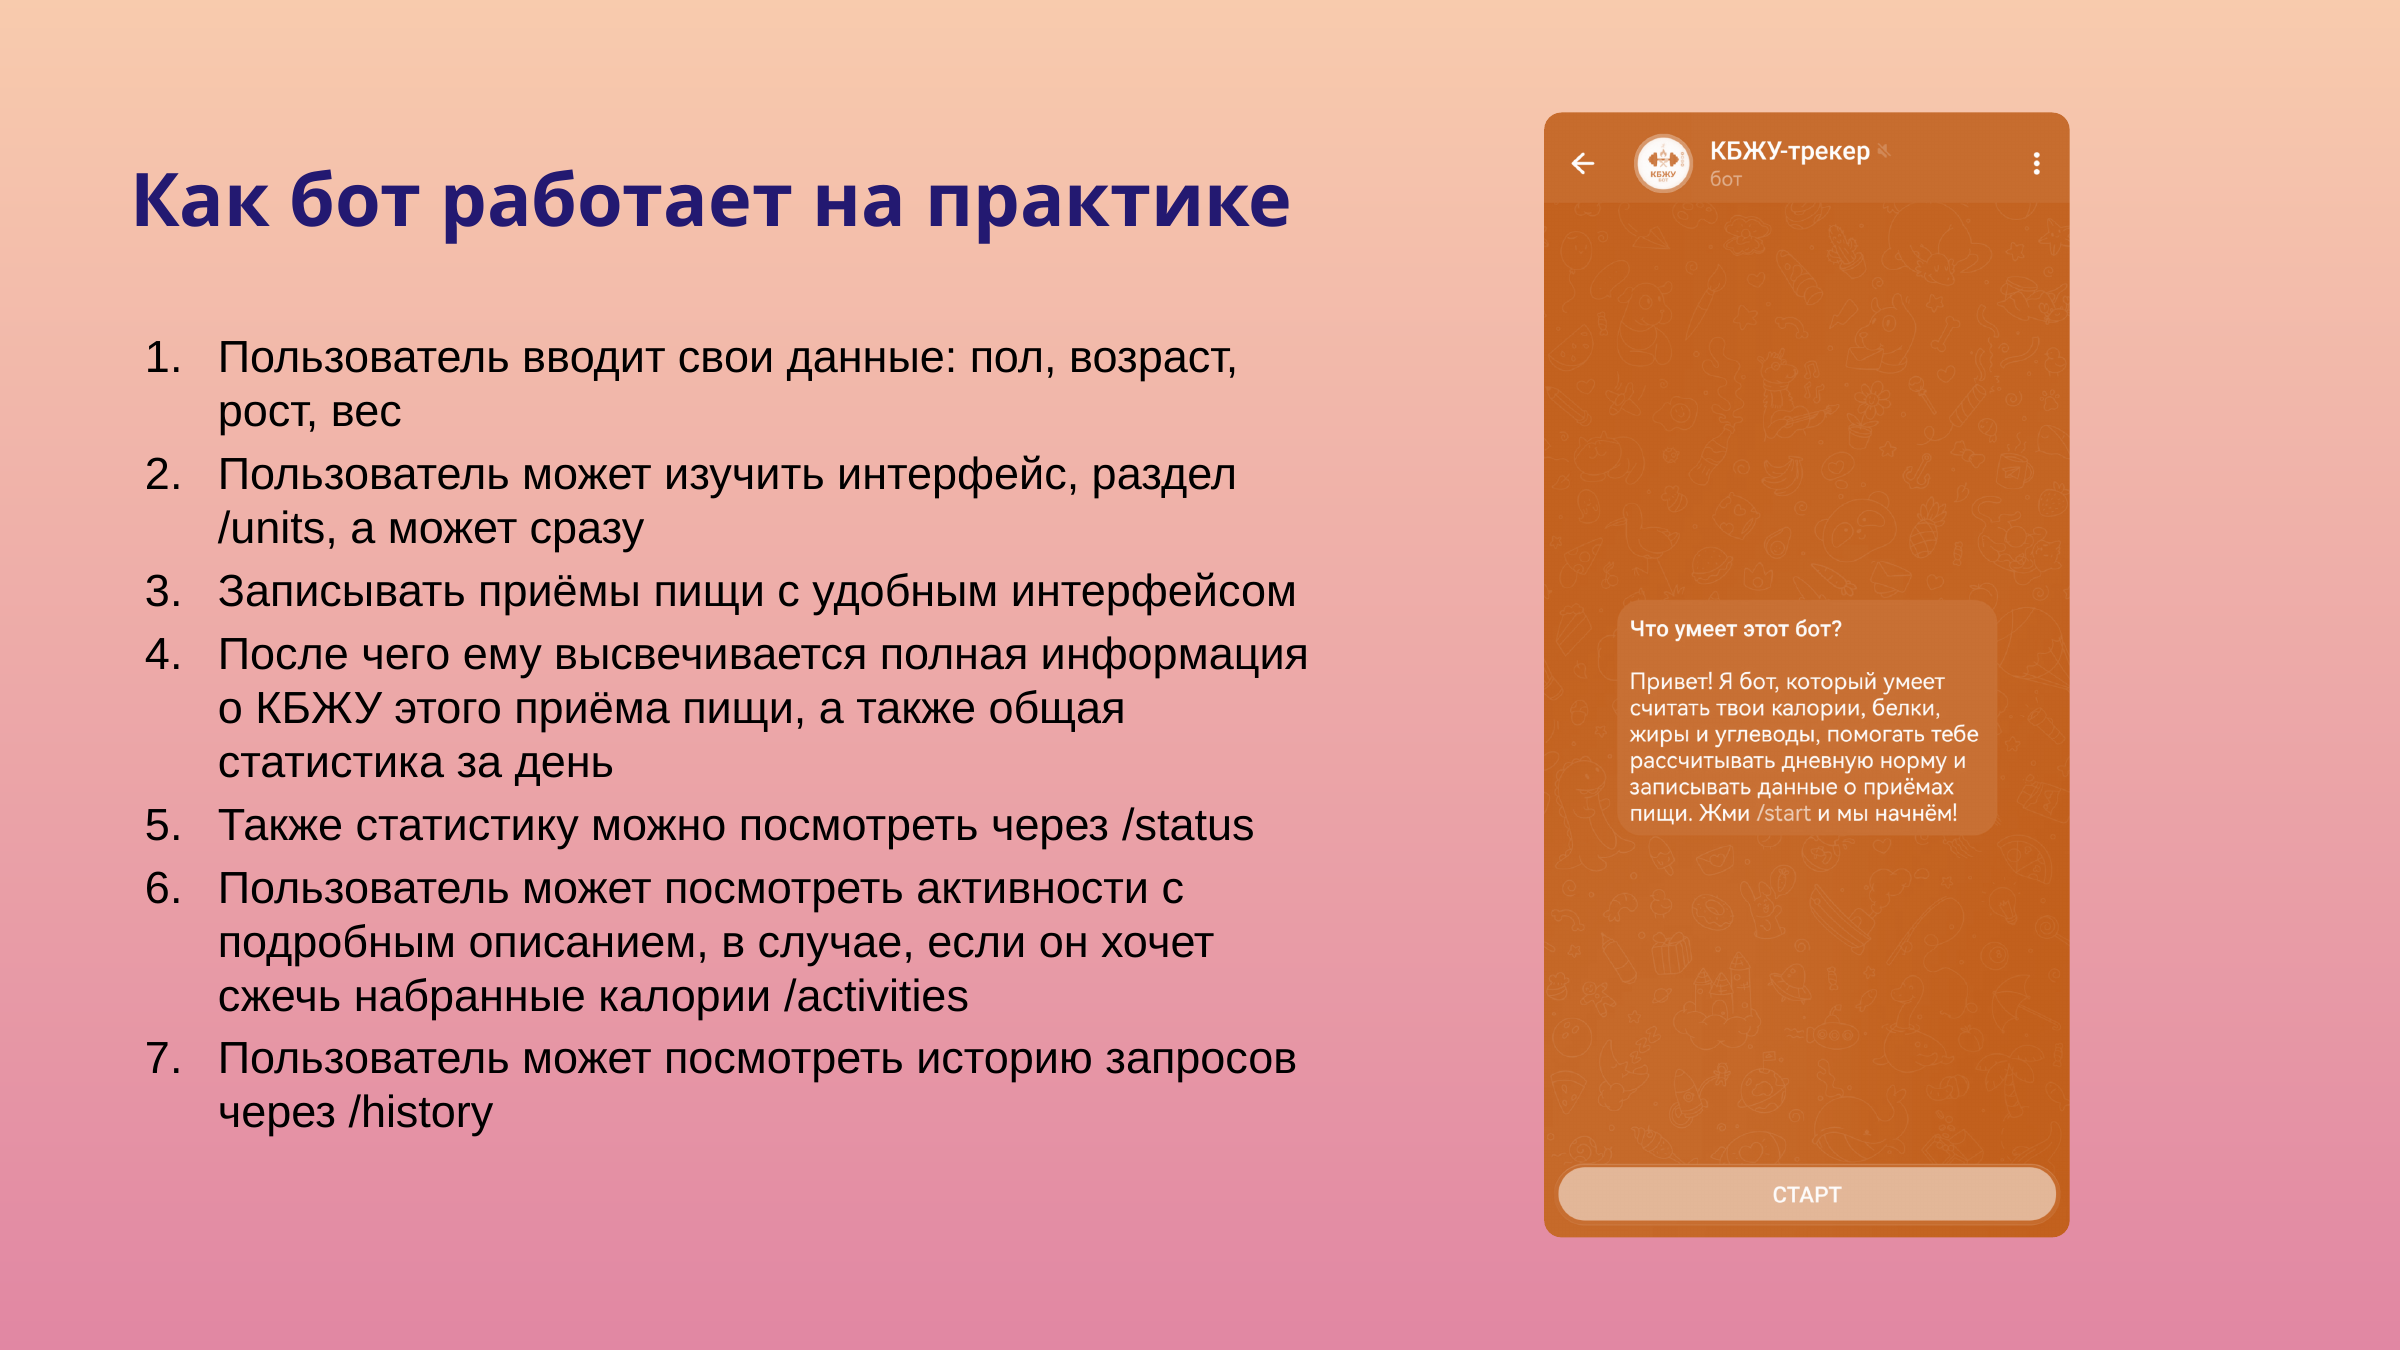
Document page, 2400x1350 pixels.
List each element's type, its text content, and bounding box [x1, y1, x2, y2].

text_box Как бот работает на практике [130, 148, 1544, 242]
picture [1544, 112, 2070, 1238]
text_box Пользователь вводит свои данные: пол, возраст, рост, вес Пользователь может изучить интерфейс, раздел /units, а может сразу Записывать приёмы пищи с удобным интерфейсом После чего ему высвечивается полная информация о КБЖУ этого приёма пищи, а также общая статистика за день Также статистику можно посмотреть через /status Пользователь может посмотреть активности с подробным описанием, в случае, если он хочет сжечь набранные калории /activities Пользователь может посмотреть историю запросов через /history [130, 320, 1326, 1201]
